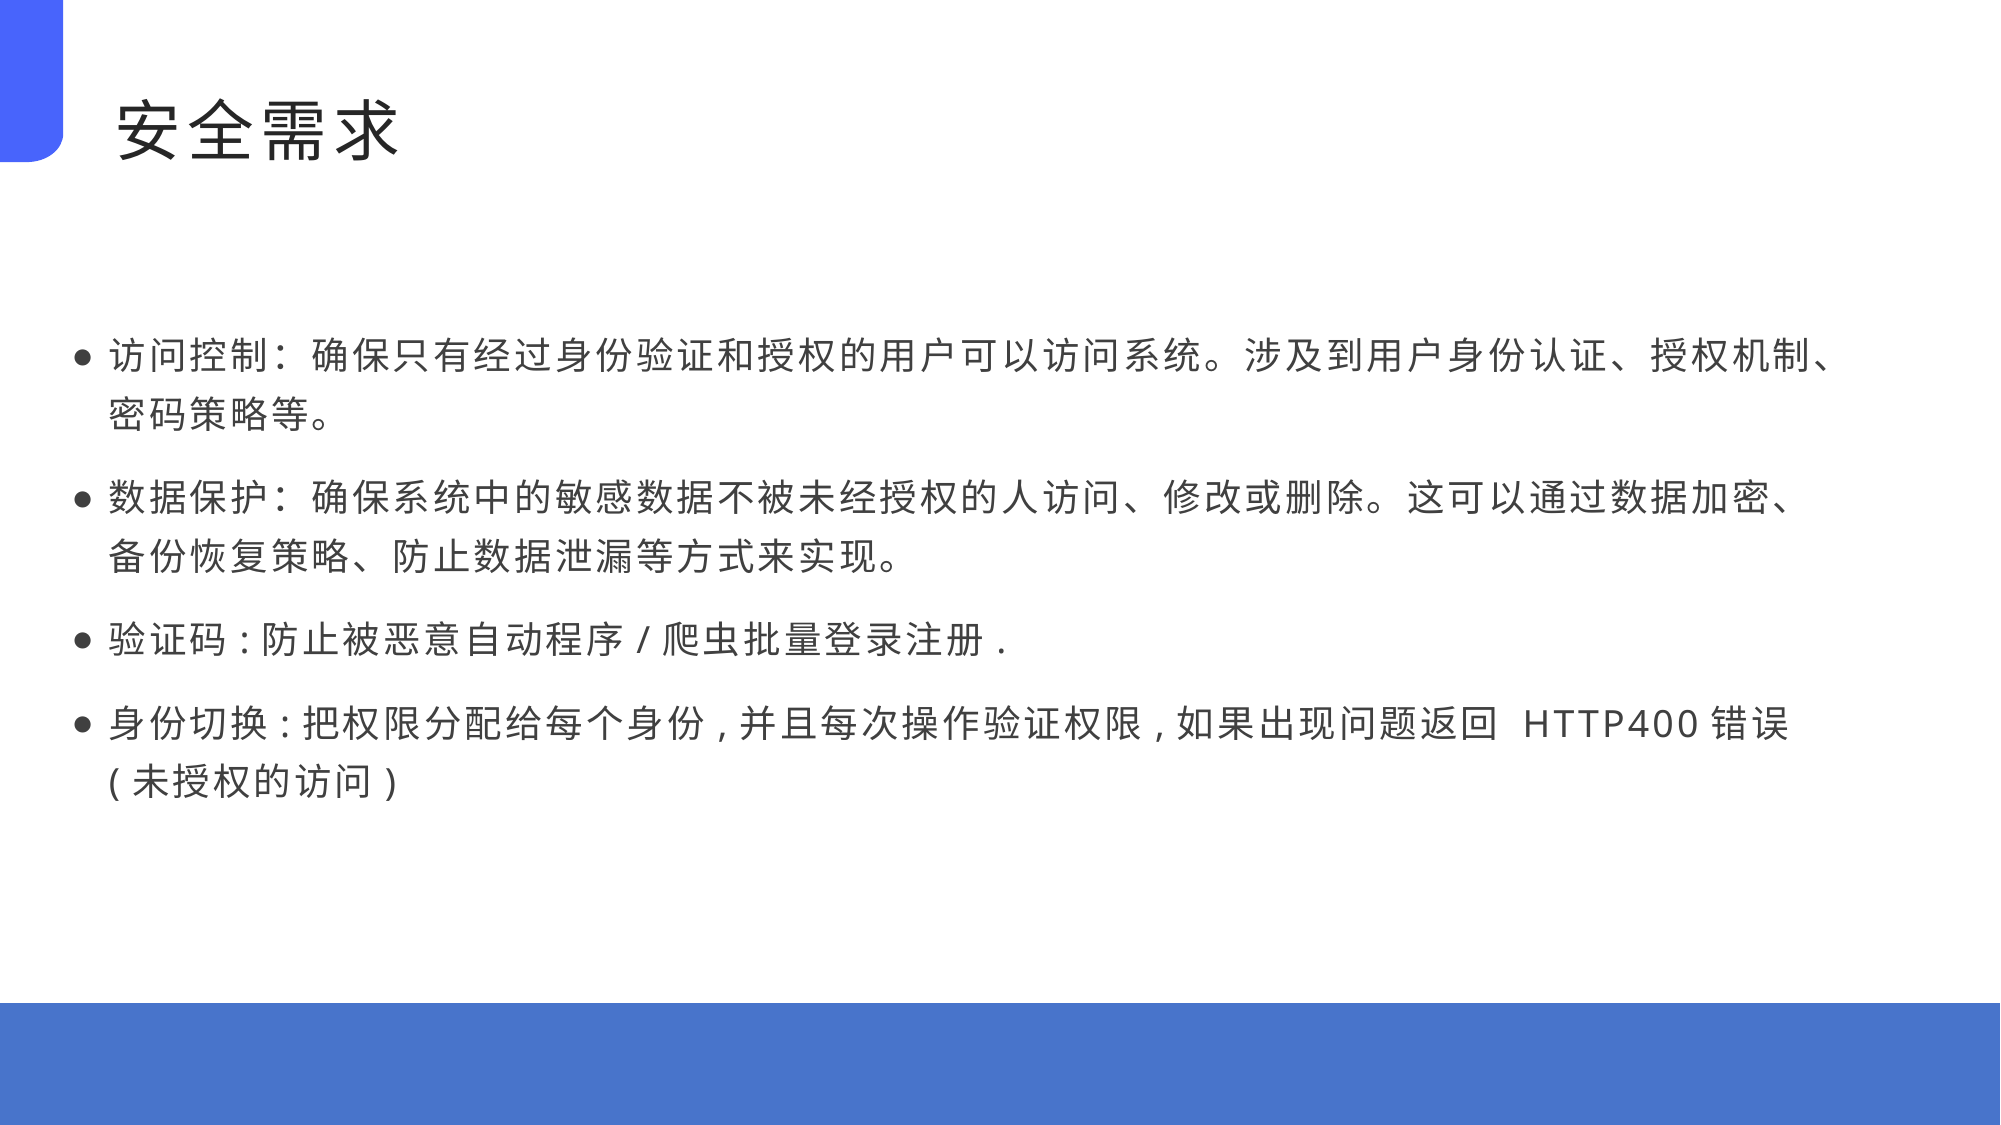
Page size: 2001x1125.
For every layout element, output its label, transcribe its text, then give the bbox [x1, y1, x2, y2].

list 访问控制：确保只有经过身份验证和授权的用户可以访问系统。涉及到用户身份认证、授权机制、密码策略等。 数据保护：确保系统中的敏感数据不被未经授权的人访问、修改或删除。这可以通过数据加密、备份恢复策略、防止数据泄漏等方式来实现。 验证码:防止被恶意自动程序/爬虫批量登录注册. 身份切换:把权限分配给每个身份,并且每次操作验证权限,如果出现问题返回 HTTP400错误(未授权的访问) [56, 311, 1856, 1003]
title 安全需求 [99, 65, 1900, 177]
picture [0, 1003, 2000, 1125]
